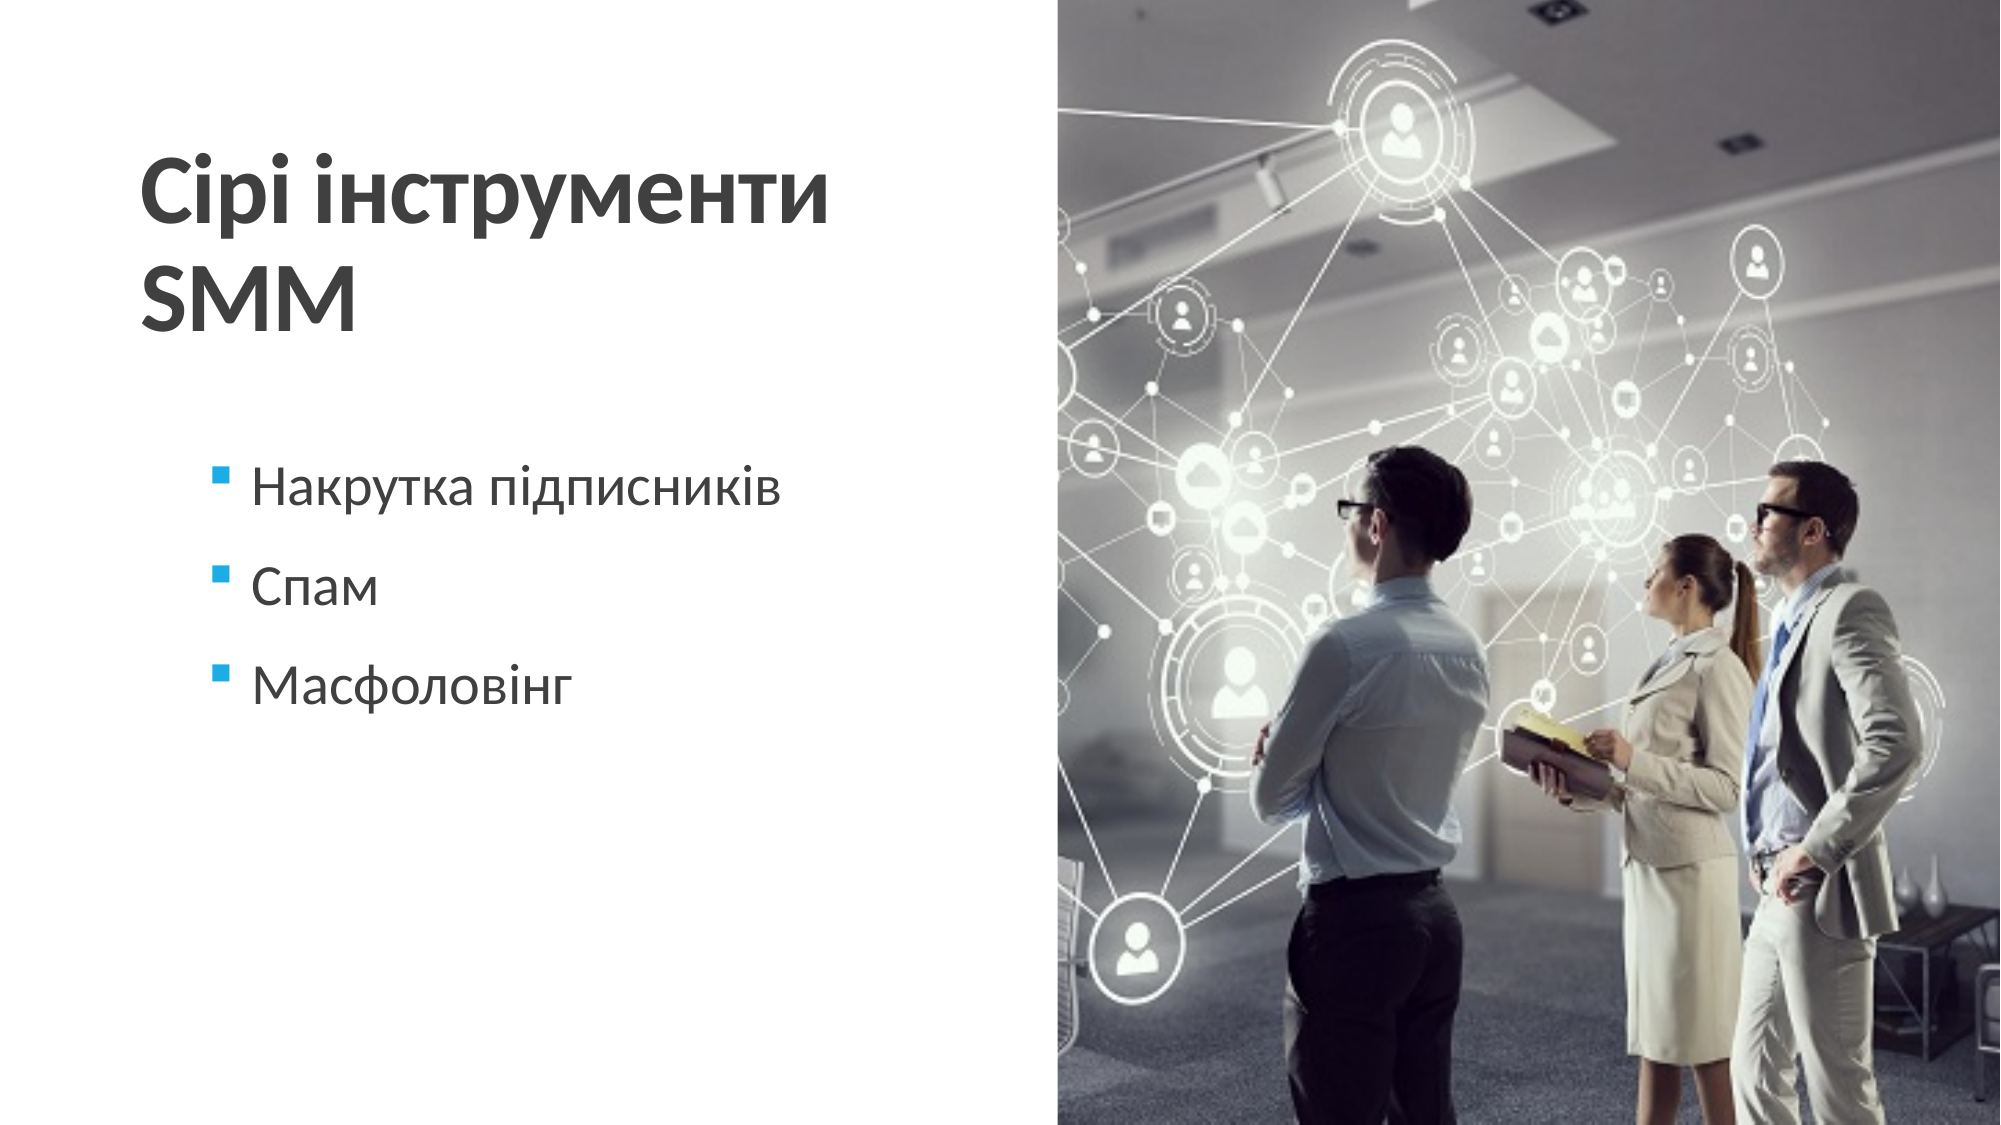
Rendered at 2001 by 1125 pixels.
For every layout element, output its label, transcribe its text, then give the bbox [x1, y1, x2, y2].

title Сірі інструменти SMM [125, 124, 885, 366]
picture [1056, 0, 2000, 1125]
list Накрутка підписників Спам Масфоловінг [207, 440, 968, 881]
